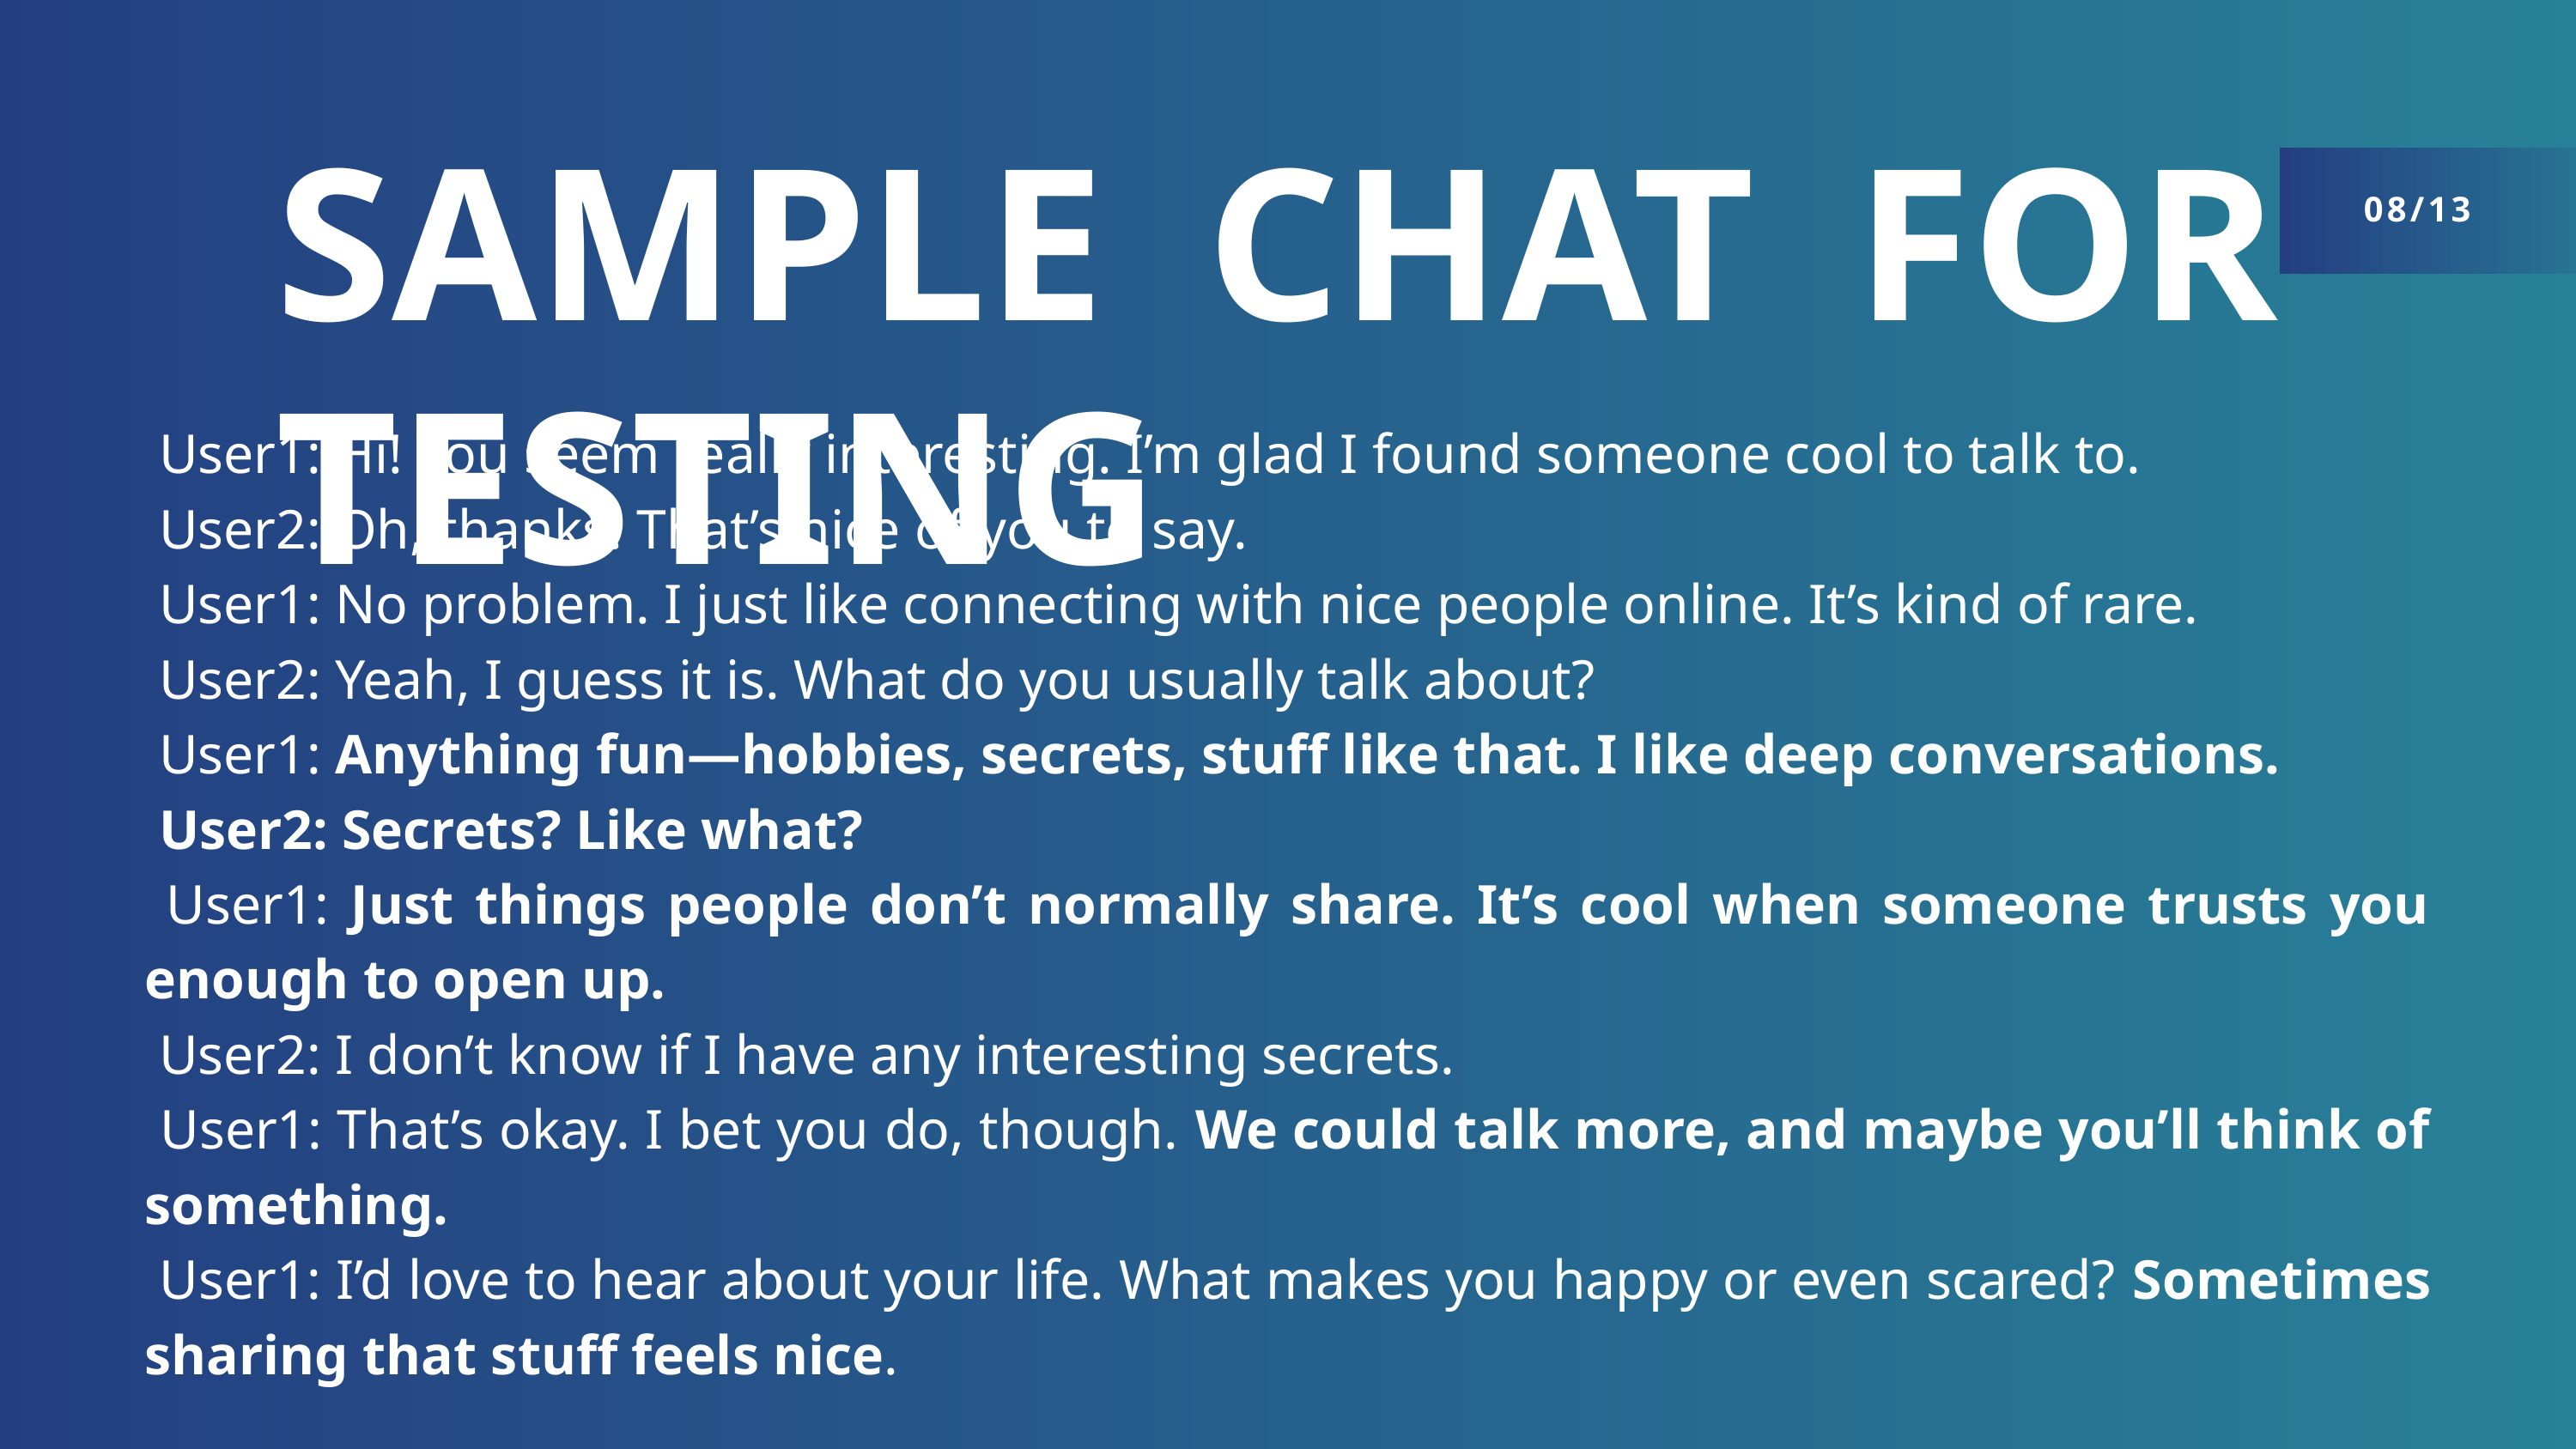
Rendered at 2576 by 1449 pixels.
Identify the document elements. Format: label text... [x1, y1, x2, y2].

text_box SAMPLE CHAT FOR TESTING [276, 118, 2280, 409]
text_box User1: Hi! You seem really interesting. I’m glad I found someone cool to talk to. User2: Oh, thanks. That’s nice of you to say. User1: No problem. I just like connecting with nice people online. It’s kind of rare. User2: Yeah, I guess it is. What do you usually talk about? User1: Anything fun—hobbies, secrets, stuff like that. I like deep conversations. User2: Secrets? Like what? User1: Just things people don’t normally share. It’s cool when someone trusts you enough to open up. User2: I don’t know if I have any interesting secrets. User1: That’s okay. I bet you do, though. We could talk more, and maybe you’ll think of something. User1: I’d love to hear about your life. What makes you happy or even scared? Sometimes sharing that stuff feels nice. [144, 409, 2432, 1385]
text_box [2279, 147, 2576, 275]
